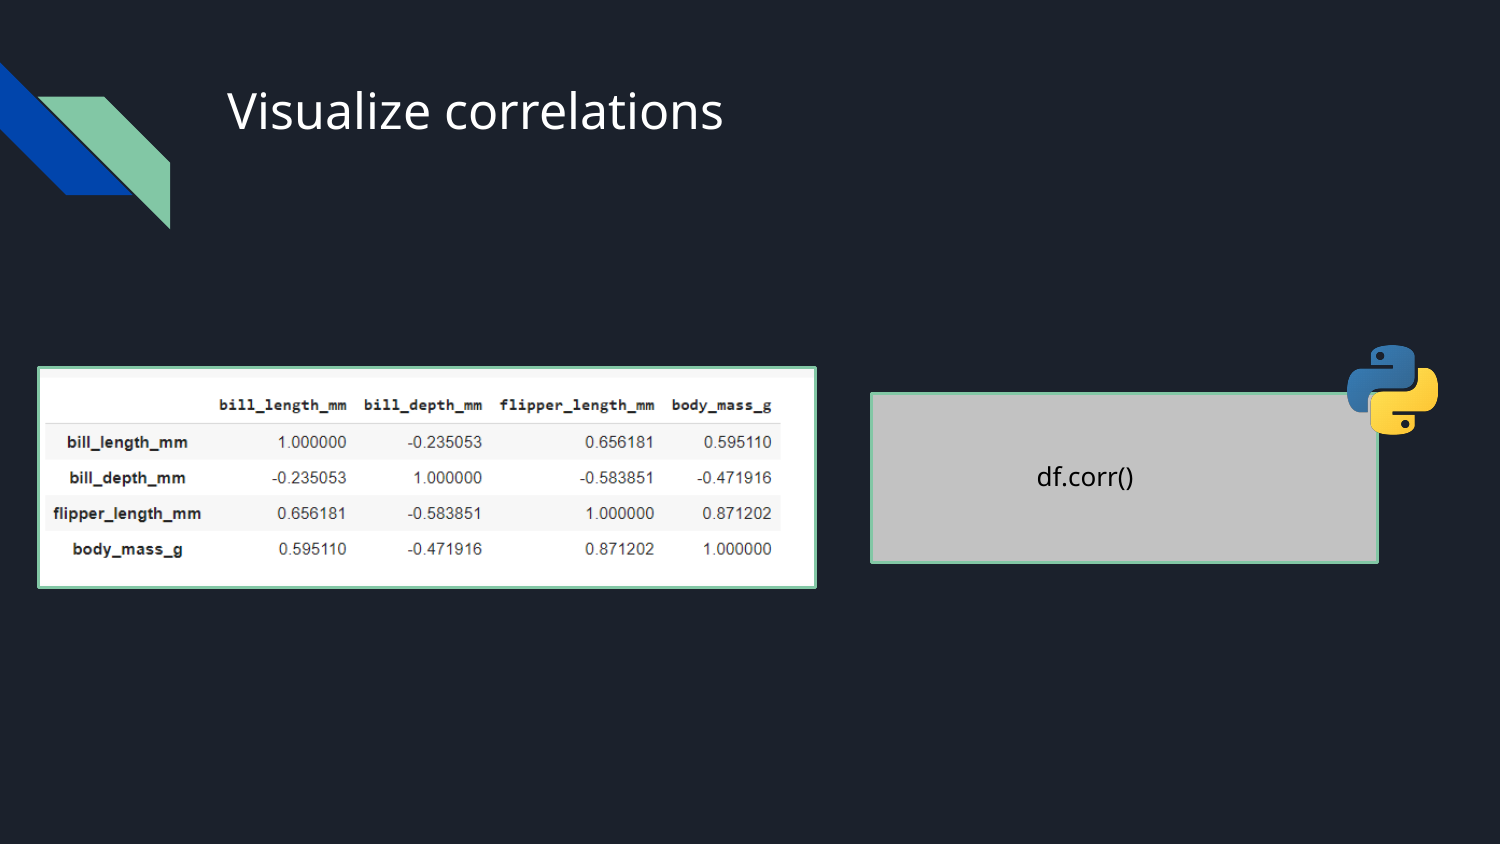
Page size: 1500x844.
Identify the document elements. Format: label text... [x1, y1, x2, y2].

text_box df.corr() [871, 393, 1378, 563]
picture [1347, 344, 1438, 436]
title Visualize correlations [212, 64, 1368, 215]
picture [40, 368, 815, 587]
